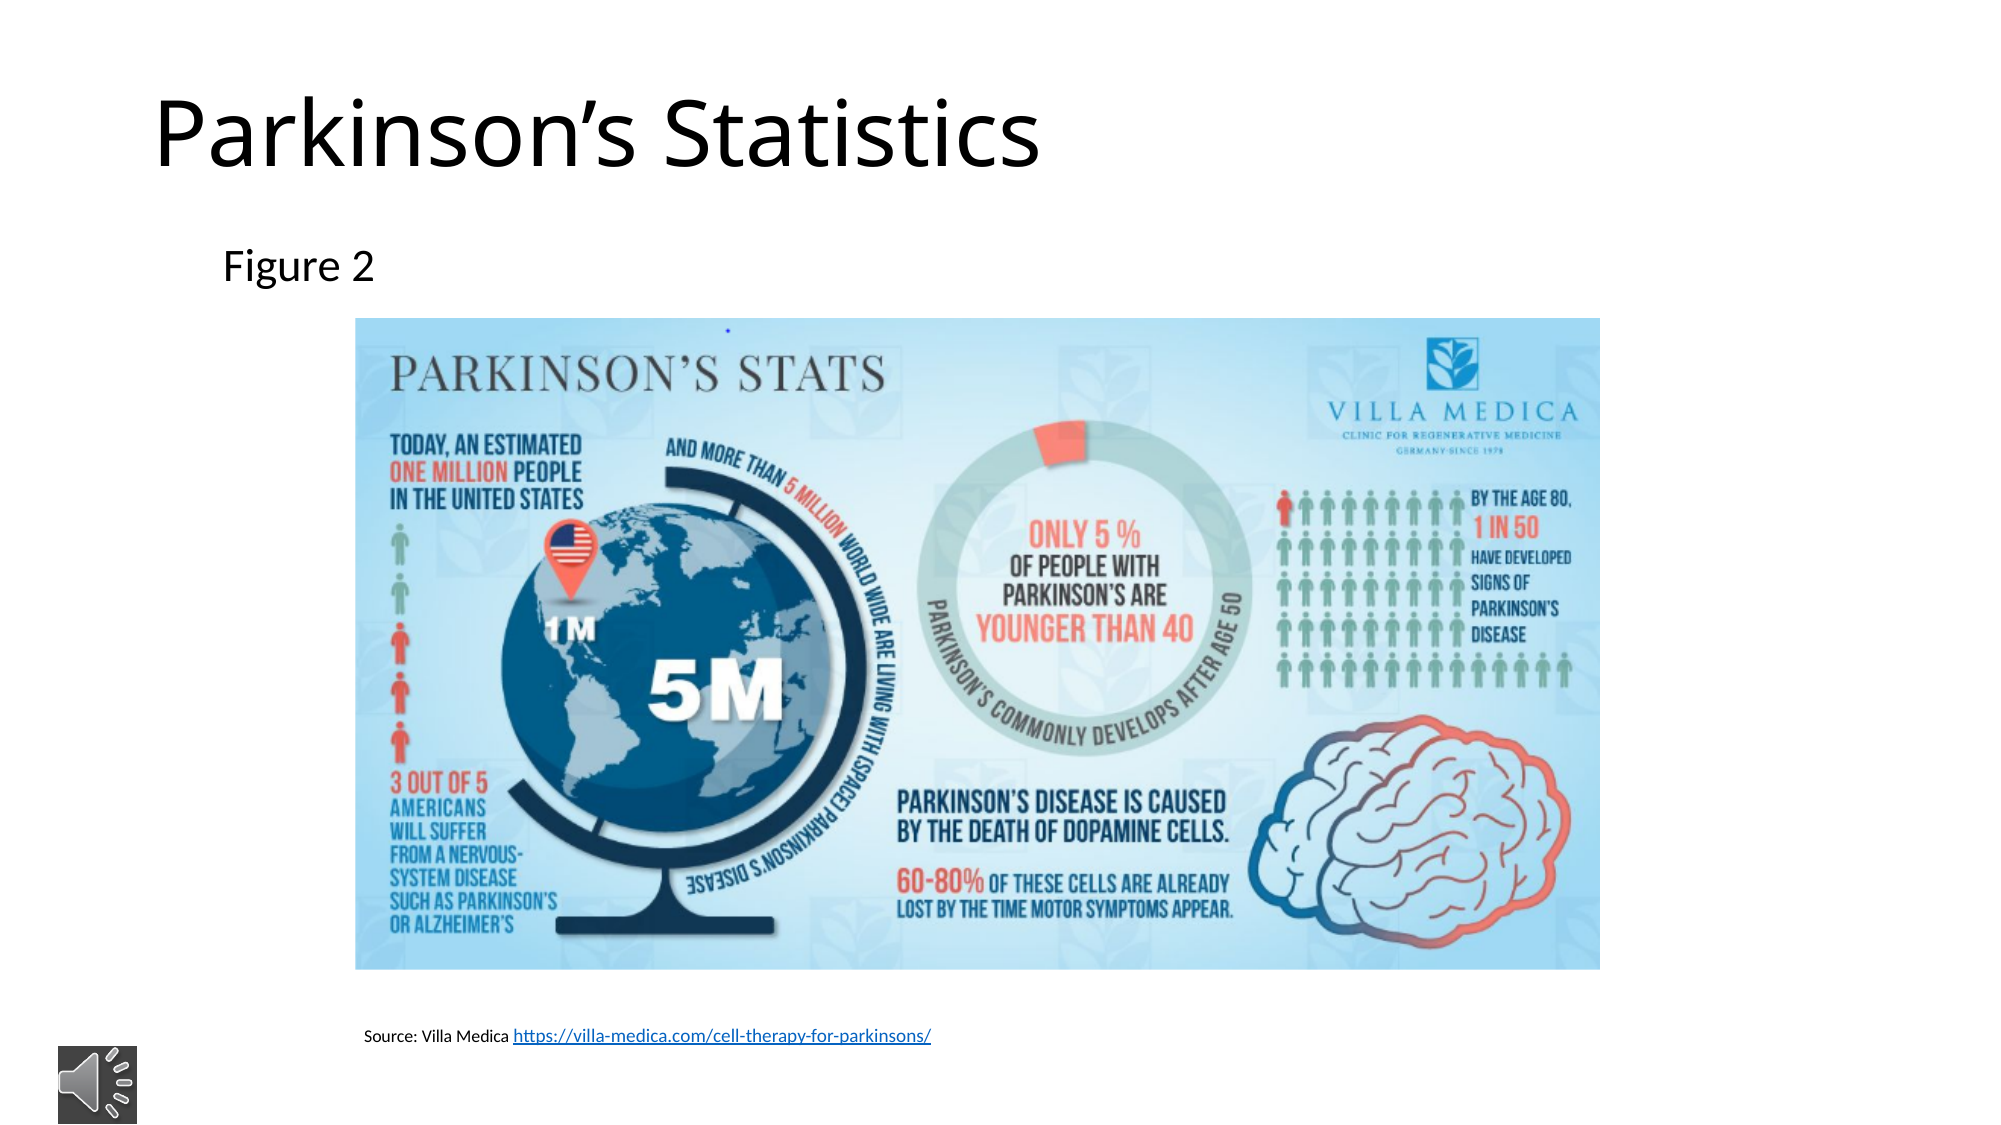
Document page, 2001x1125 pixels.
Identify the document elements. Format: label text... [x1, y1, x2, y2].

list Figure 2 Source: Villa Medica https://villa-medica.com/cell-therapy-for-parkinsons/ [137, 233, 1863, 1057]
title Parkinson’s Statistics [137, 40, 1863, 233]
picture [354, 318, 1600, 973]
picture [57, 1044, 138, 1125]
